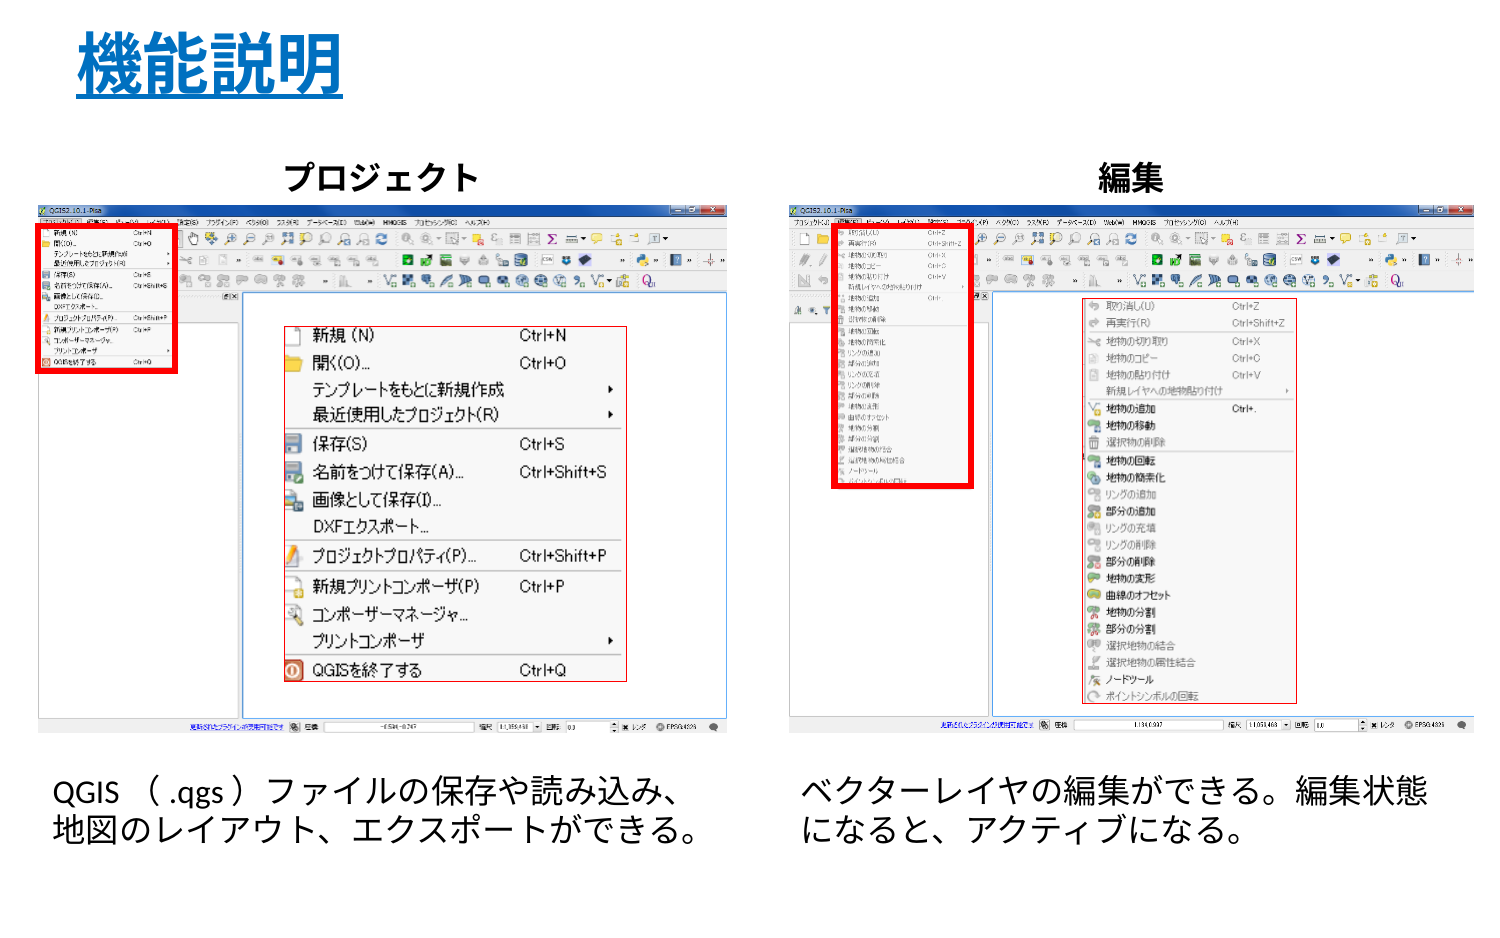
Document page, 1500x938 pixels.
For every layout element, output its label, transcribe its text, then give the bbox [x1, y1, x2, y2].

text_box ベクターレイヤの編集ができる。編集状態になると、アクティブになる。 [785, 762, 1474, 857]
text_box 編集 [1083, 149, 1180, 205]
text_box QGIS（.qgs）ファイルの保存や読み込み、地図のレイアウト、エクスポートができる。 [38, 762, 727, 857]
picture [789, 205, 1474, 733]
text_box プロジェクト [267, 149, 497, 205]
picture [37, 205, 727, 733]
title 機能説明 [60, 0, 362, 154]
